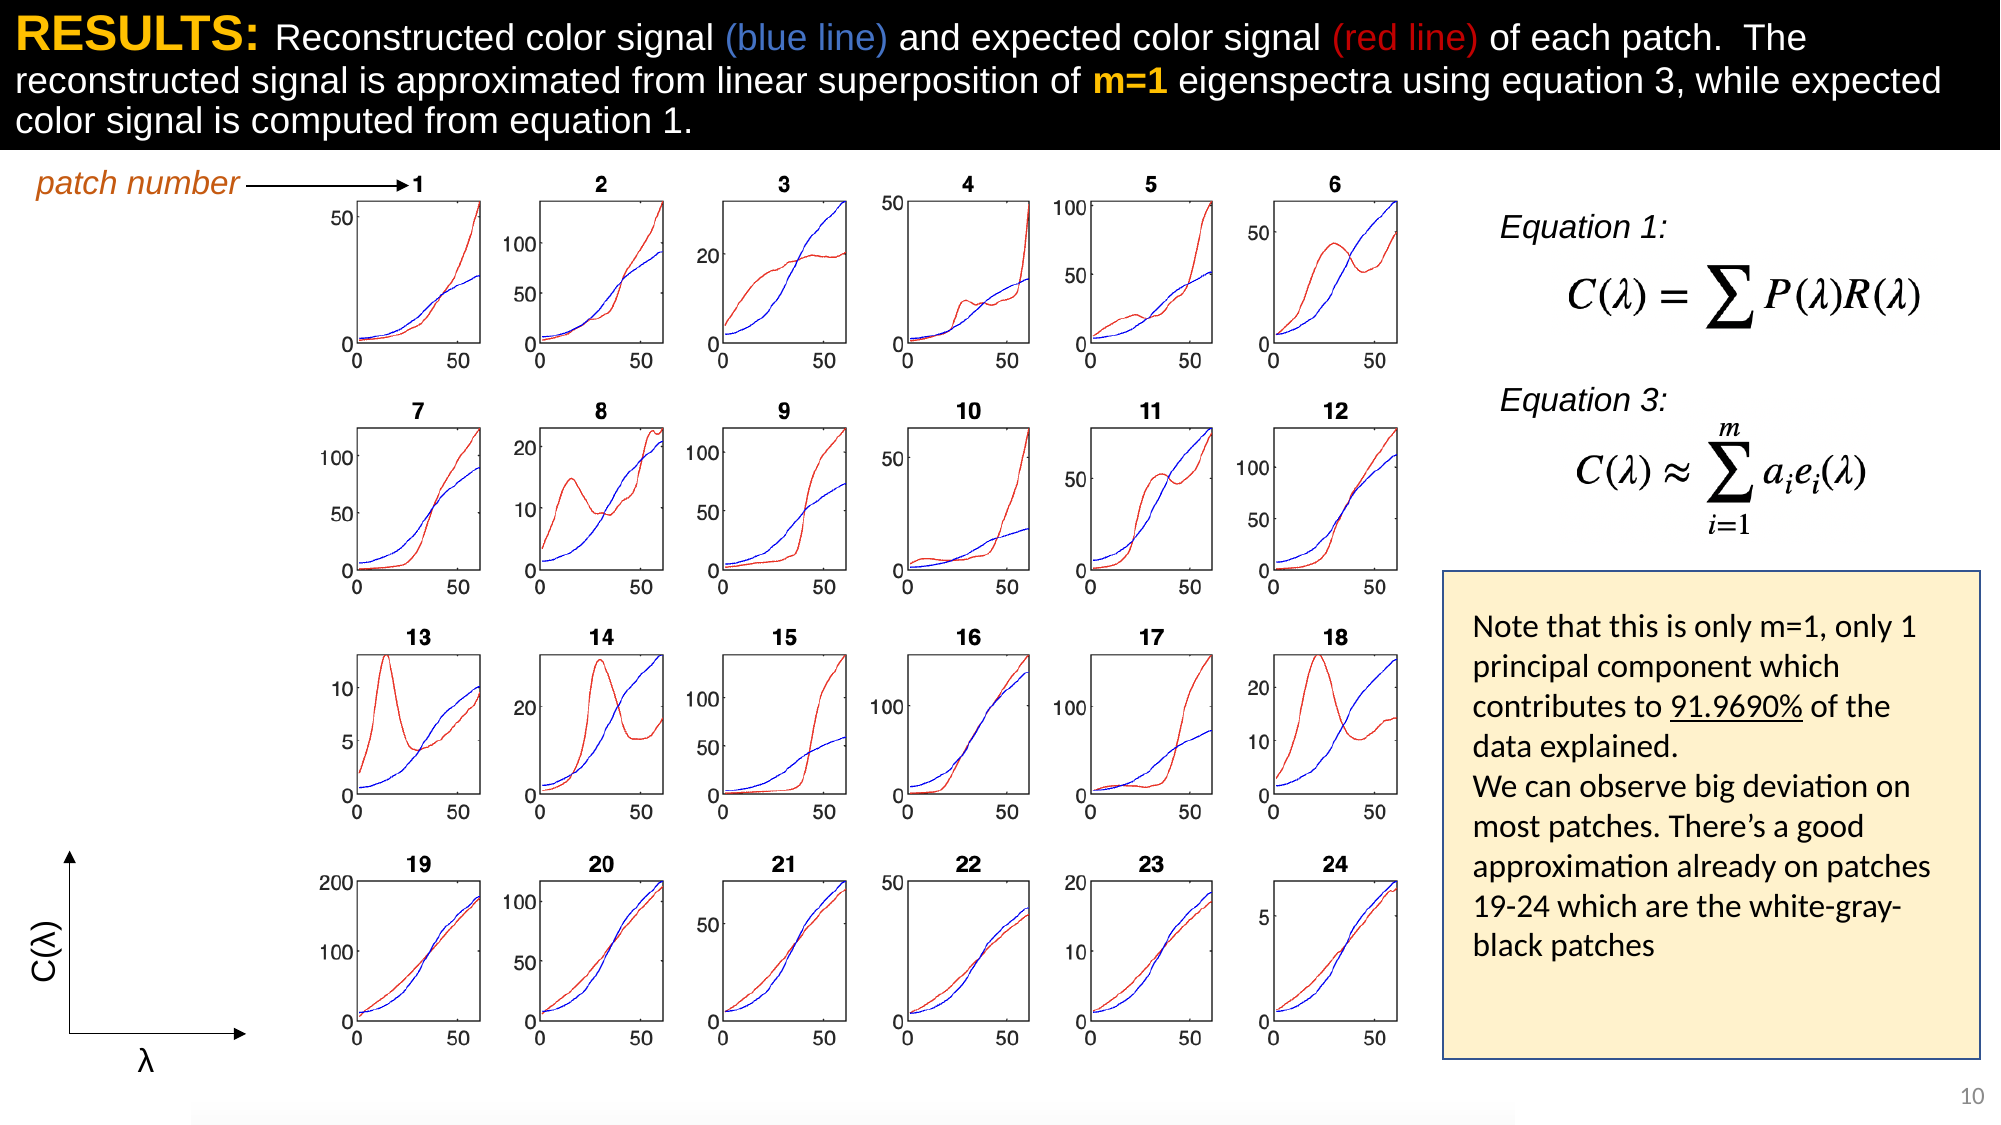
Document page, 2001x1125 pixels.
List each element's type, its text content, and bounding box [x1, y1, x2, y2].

title RESULTS: Reconstructed color signal (blue line) and expected color signal (red line) of each patch. The reconstructed signal is approximated from linear superposition of m=1 eigenspectra using equation 3, while expected color signal is computed from equation 1. [0, 0, 2000, 150]
text_box [1515, 570, 1981, 1060]
picture [1559, 398, 1871, 544]
text_box Note that this is only m=1, only 1 principal component which contributes to 91.9690% of the data explained. We can observe big deviation on most patches. There’s a good approximation already on patches 19-24 which are the white-gray-black patches [1515, 596, 1965, 971]
slide_number 10 [1550, 1065, 2000, 1125]
text_box C(λ) [14, 848, 69, 1031]
text_box λ [0, 1031, 191, 1087]
text_box patch number [21, 153, 191, 209]
text_box Equation 3: [1515, 370, 1871, 426]
text_box Equation 1: [1515, 197, 1871, 253]
picture [1551, 248, 1938, 335]
picture [191, 133, 1515, 1125]
